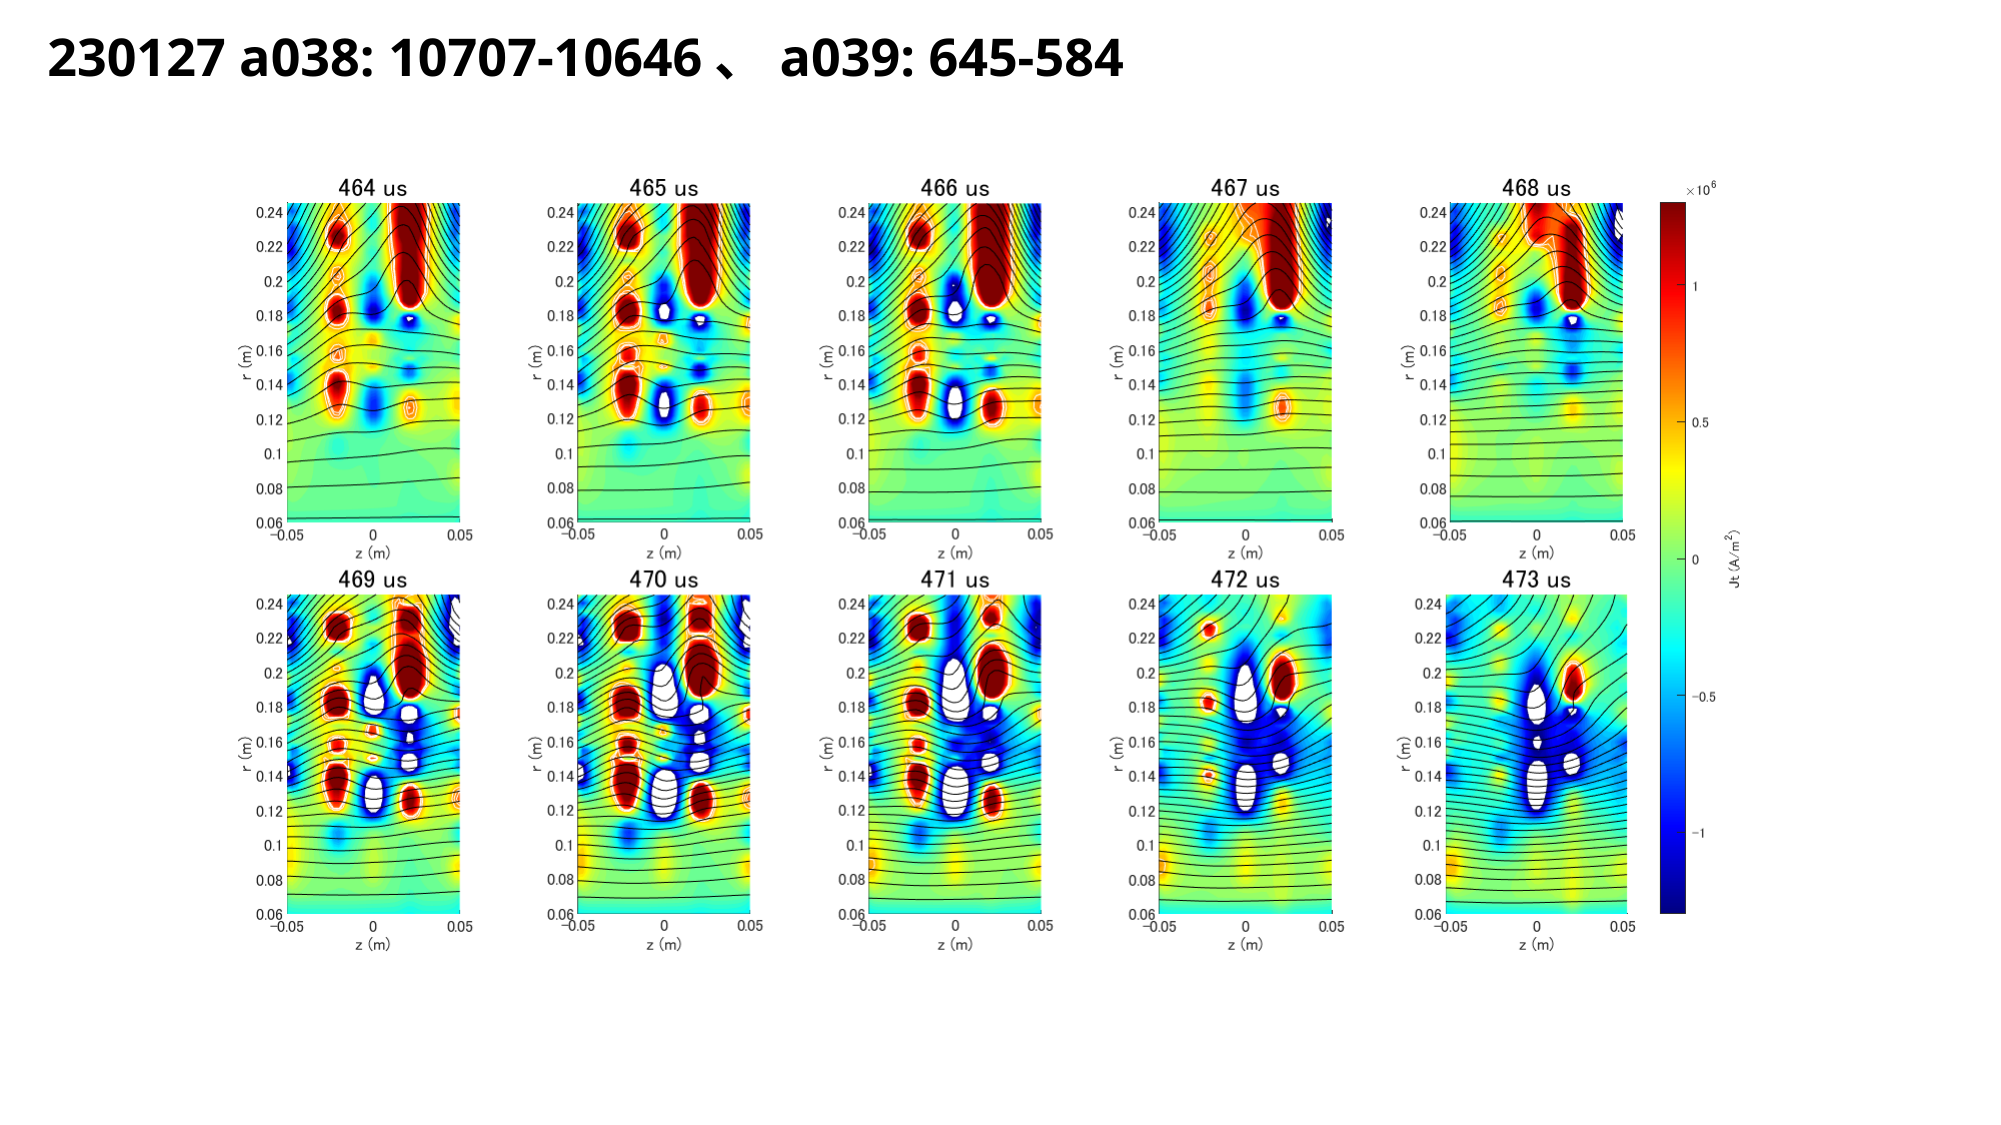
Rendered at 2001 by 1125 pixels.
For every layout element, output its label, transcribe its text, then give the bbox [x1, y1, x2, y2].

title 230127 a038: 10707-10646、a039: 645-584 [32, 20, 1758, 98]
picture [218, 171, 1782, 953]
